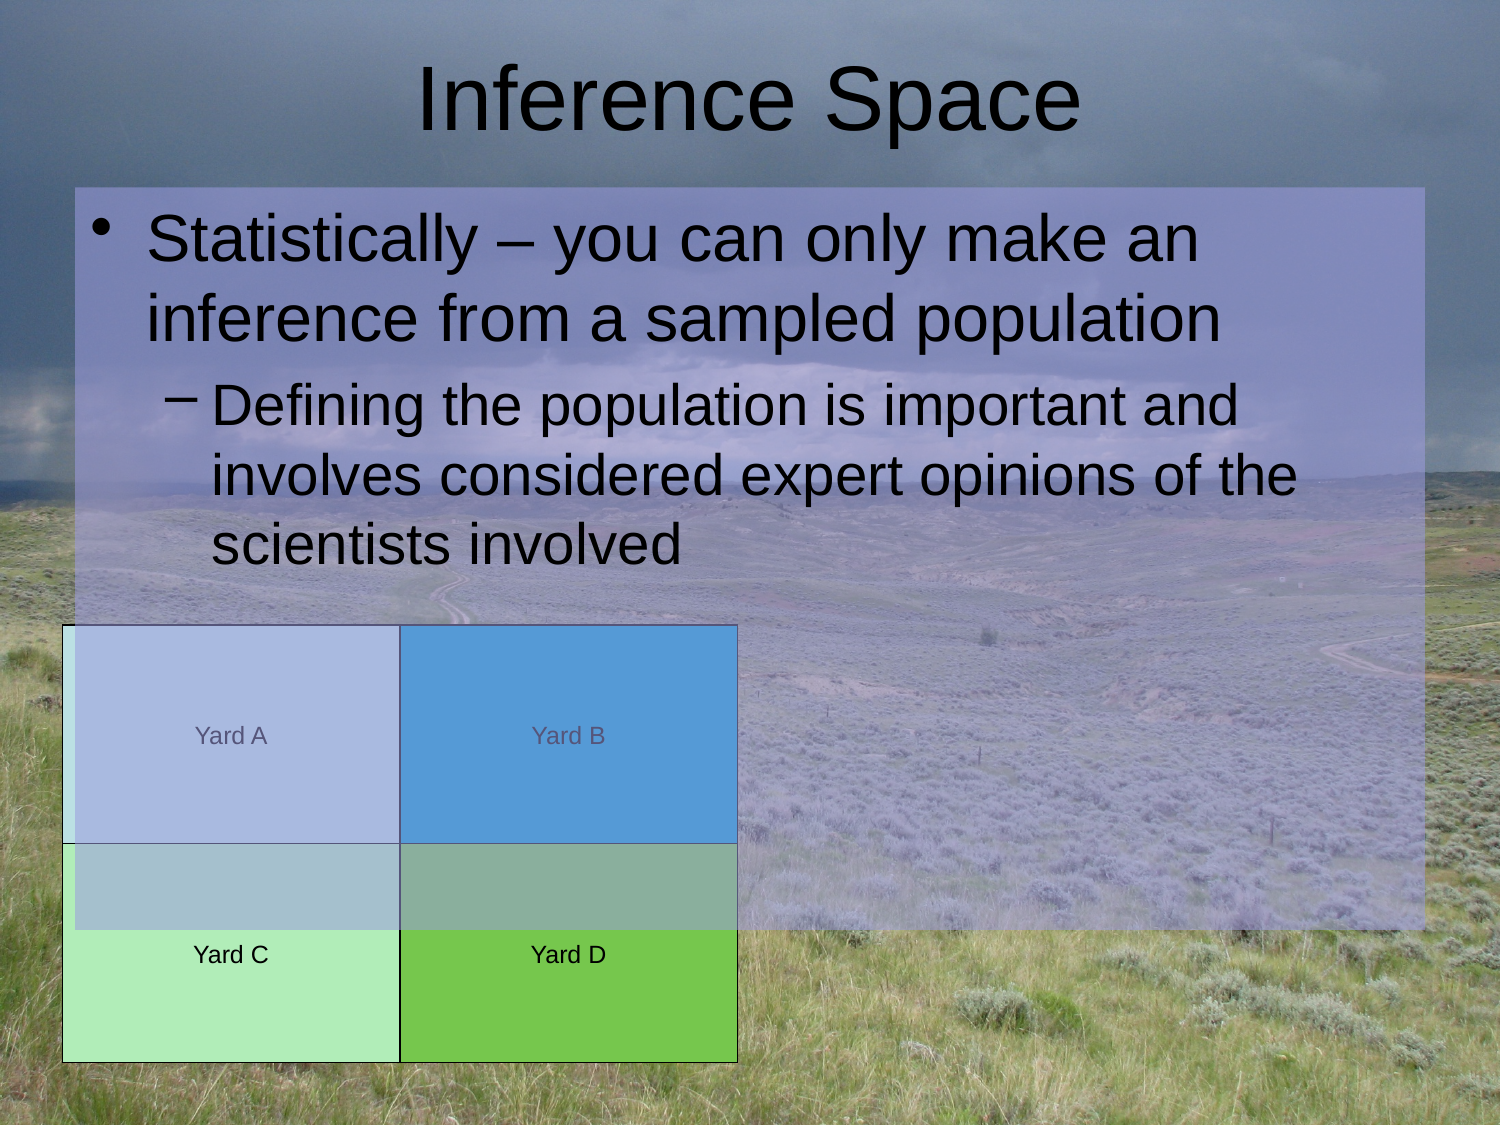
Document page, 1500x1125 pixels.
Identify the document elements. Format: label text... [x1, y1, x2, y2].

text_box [62, 624, 738, 1063]
picture [0, 0, 1500, 1125]
title Inference Space [74, 0, 1426, 187]
list Statistically – you can only make an inference from a sampled population Defining the population is important and involves considered expert opinions of the scientists involved [74, 187, 1426, 931]
